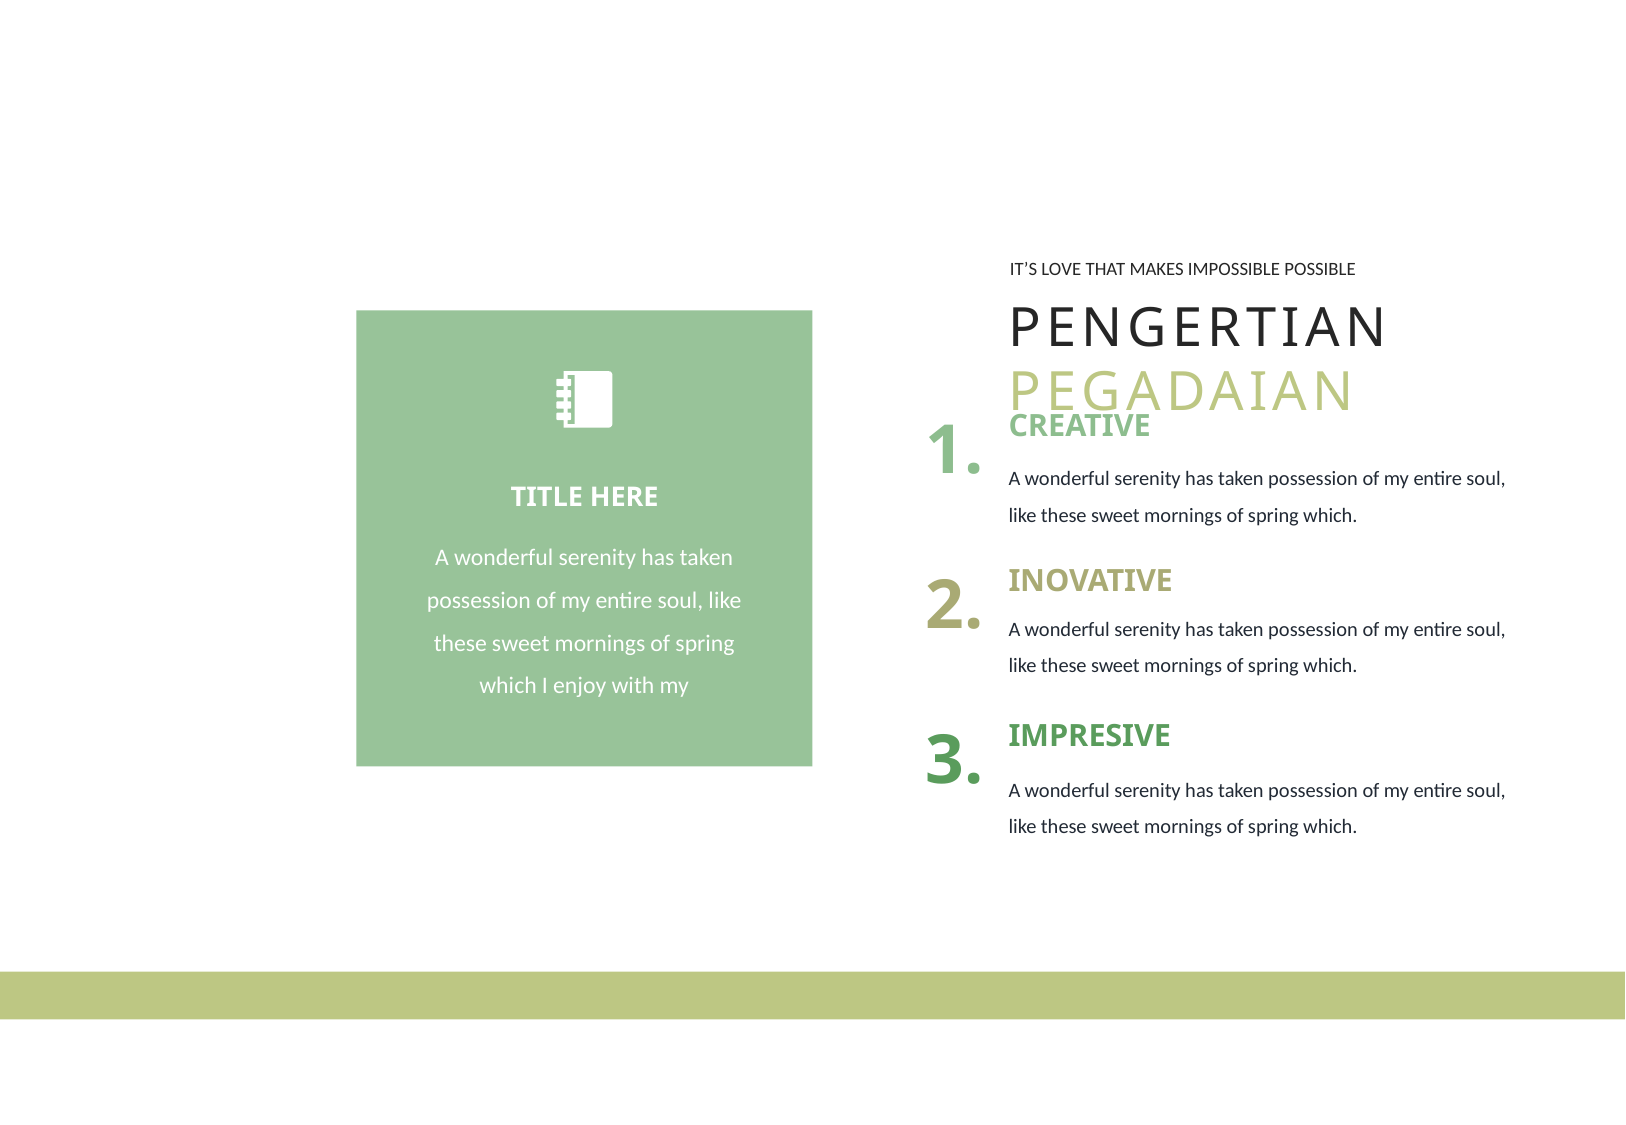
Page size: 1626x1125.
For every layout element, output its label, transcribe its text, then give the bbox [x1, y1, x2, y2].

picture [0, 0, 813, 1066]
text_box 2. [911, 553, 993, 650]
text_box IT’S LOVE THAT MAKES IMPOSSIBLE POSSIBLE [995, 249, 1371, 287]
text_box INOVATIVE [993, 553, 1342, 596]
text_box IMPRESIVE [993, 708, 1342, 757]
text_box PENGERTIAN PEGADAIAN [993, 284, 1613, 430]
text_box 1. [911, 398, 993, 495]
text_box A wonderful serenity has taken possession of my entire soul, like these sweet mornings of spring which. [993, 446, 1522, 534]
text_box [813, 970, 1625, 1021]
text_box A wonderful serenity has taken possession of my entire soul, like these sweet mornings of spring which. [993, 596, 1522, 685]
text_box CREATIVE [993, 398, 1342, 446]
text_box 3. [911, 708, 993, 805]
text_box A wonderful serenity has taken possession of my entire soul, like these sweet mornings of spring which. [993, 757, 1522, 845]
